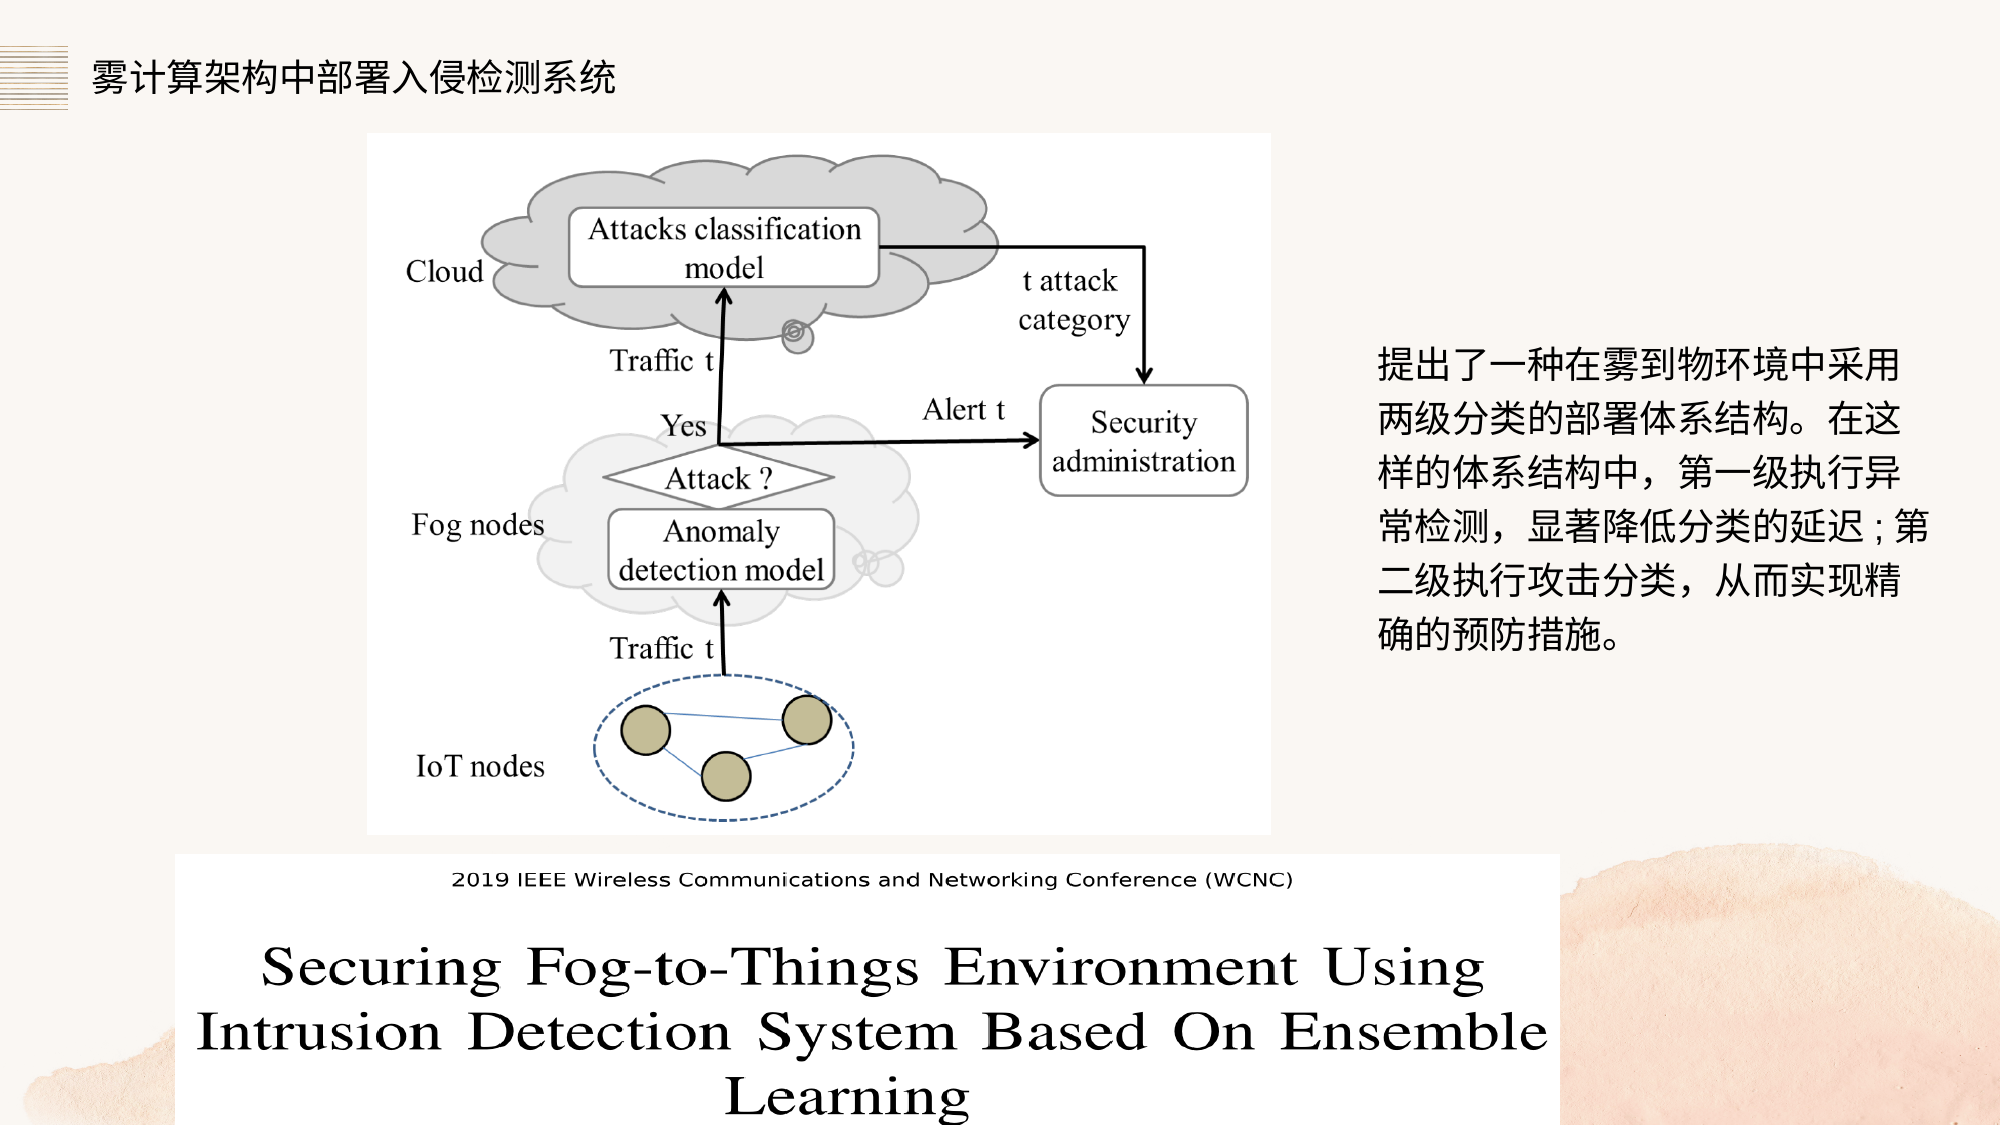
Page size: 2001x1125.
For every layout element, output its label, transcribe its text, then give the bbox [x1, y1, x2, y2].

text_box 提出了一种在雾到物环境中采用两级分类的部署体系结构。在这样的体系结构中，第一级执行异常检测，显著降低分类的延迟;第二级执行攻击分类，从而实现精确的预防措施。 [1362, 324, 1947, 664]
picture [0, 46, 68, 111]
picture [0, 133, 2000, 1125]
text_box 雾计算架构中部署入侵检测系统 [77, 46, 748, 107]
